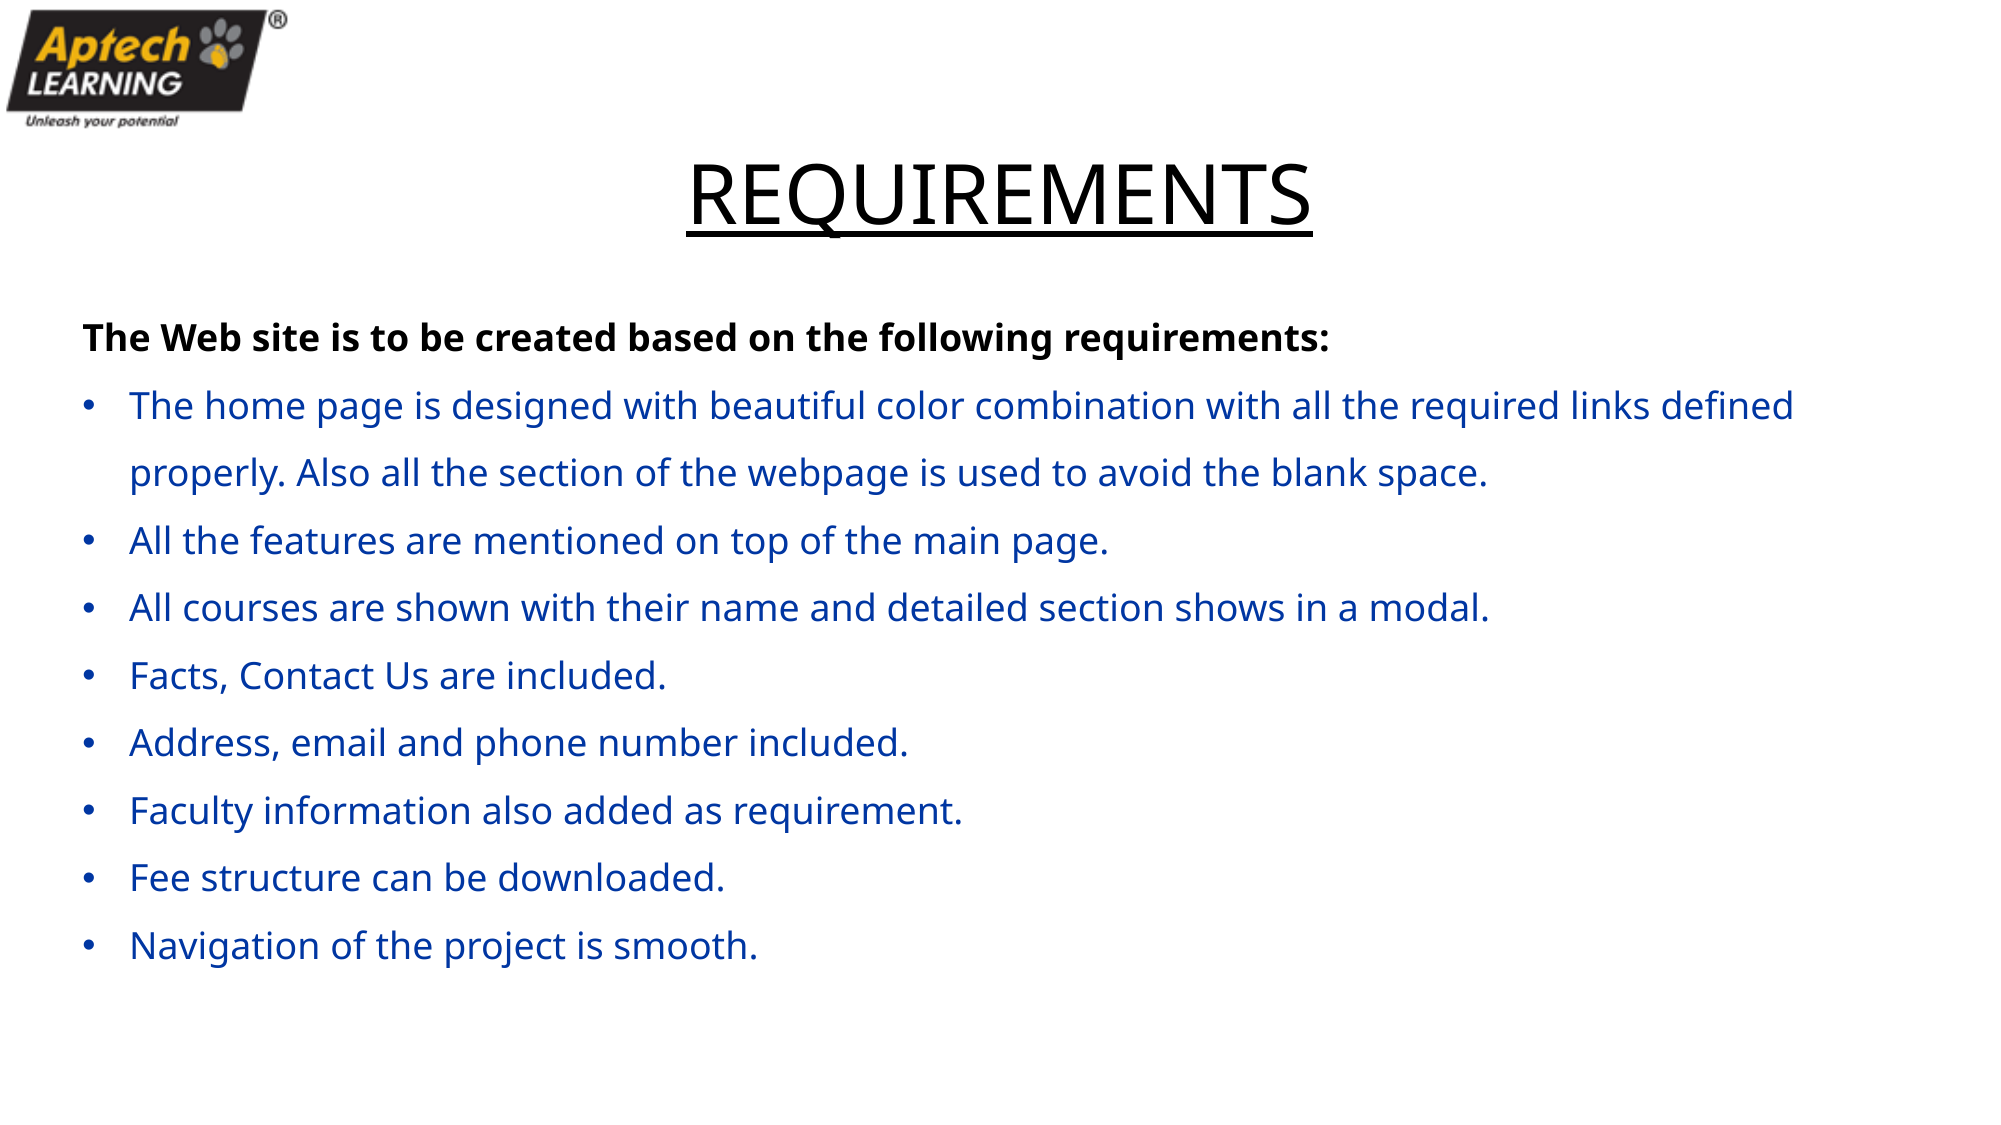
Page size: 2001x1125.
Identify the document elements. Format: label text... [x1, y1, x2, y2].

picture [5, 3, 295, 134]
text_box REQUIREMENTS [671, 133, 1329, 249]
text_box The Web site is to be created based on the following requirements: The home page is designed with beautiful color combination with all the required links defined properly. Also all the section of the webpage is used to avoid the blank space. All the features are mentioned on top of the main page. All courses are shown with their name and detailed section shows in a modal. Facts, Contact Us are included. Address, email and phone number included. Faculty information also added as requirement. Fee structure can be downloaded. Navigation of the project is smooth. [67, 284, 1972, 975]
